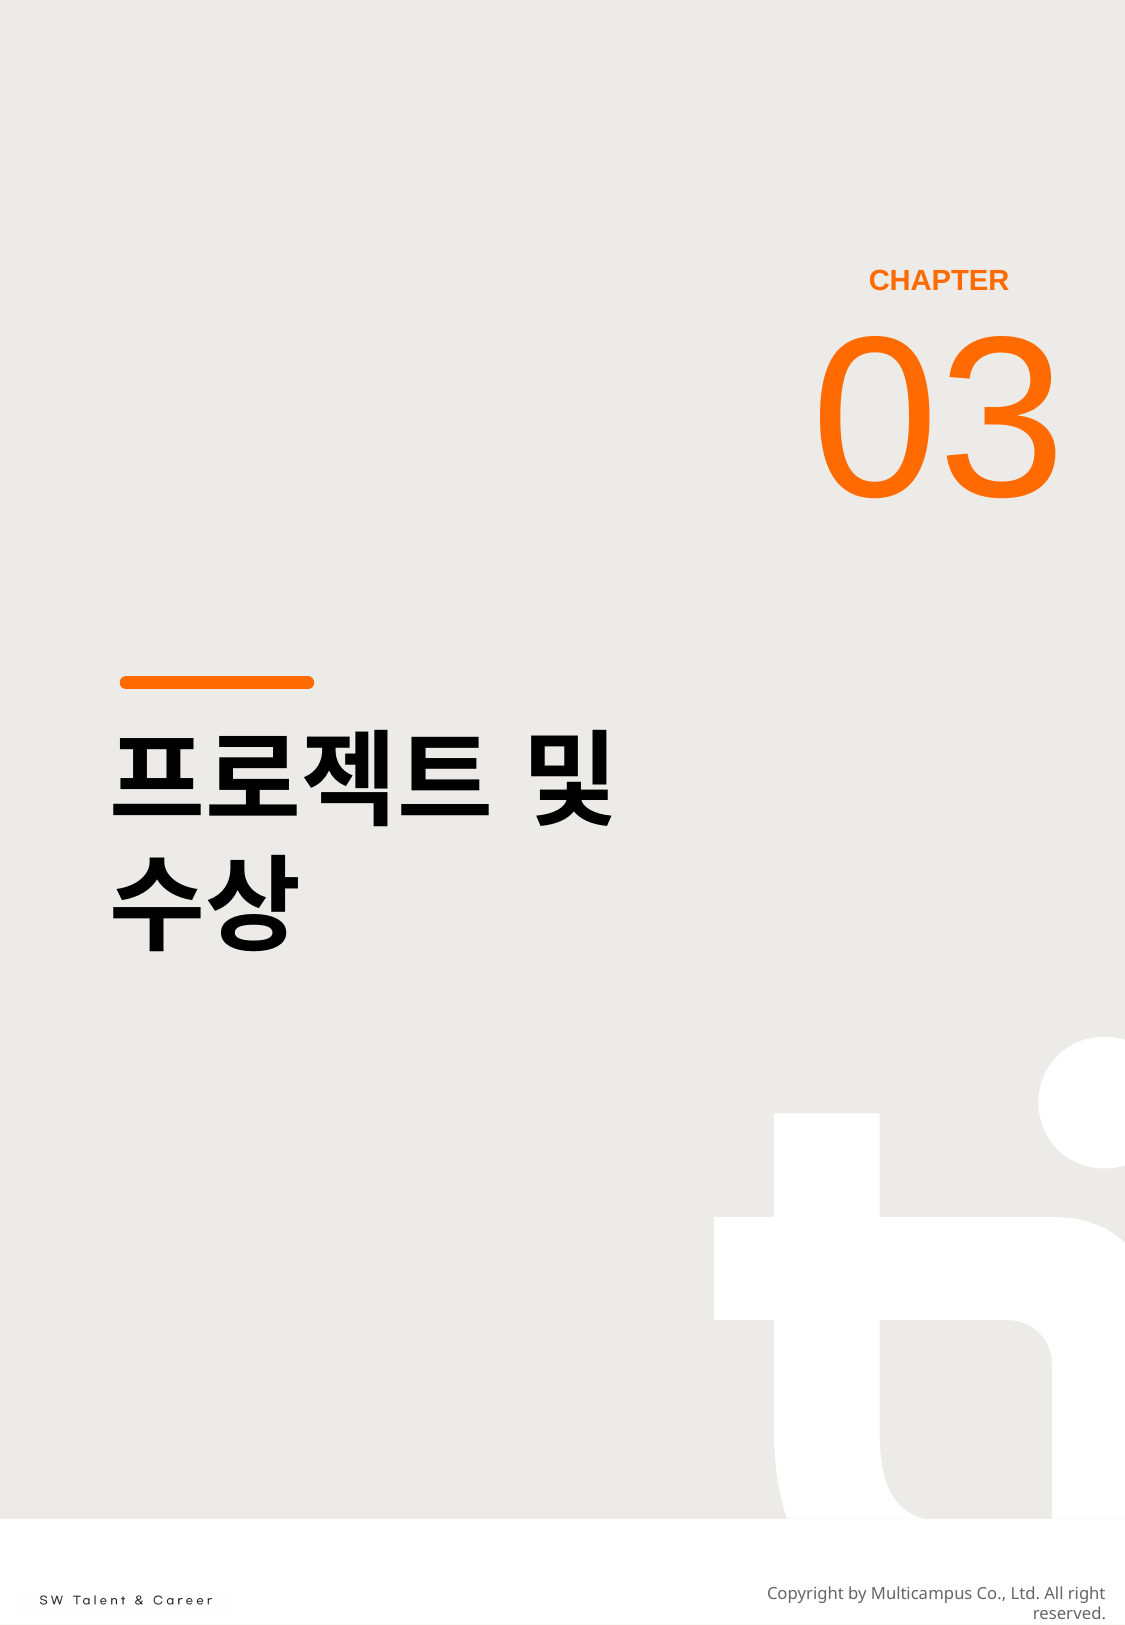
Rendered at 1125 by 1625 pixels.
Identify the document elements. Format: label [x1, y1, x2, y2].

picture [15, 1592, 236, 1617]
text_box [783, 253, 1095, 554]
text_box [109, 682, 810, 975]
